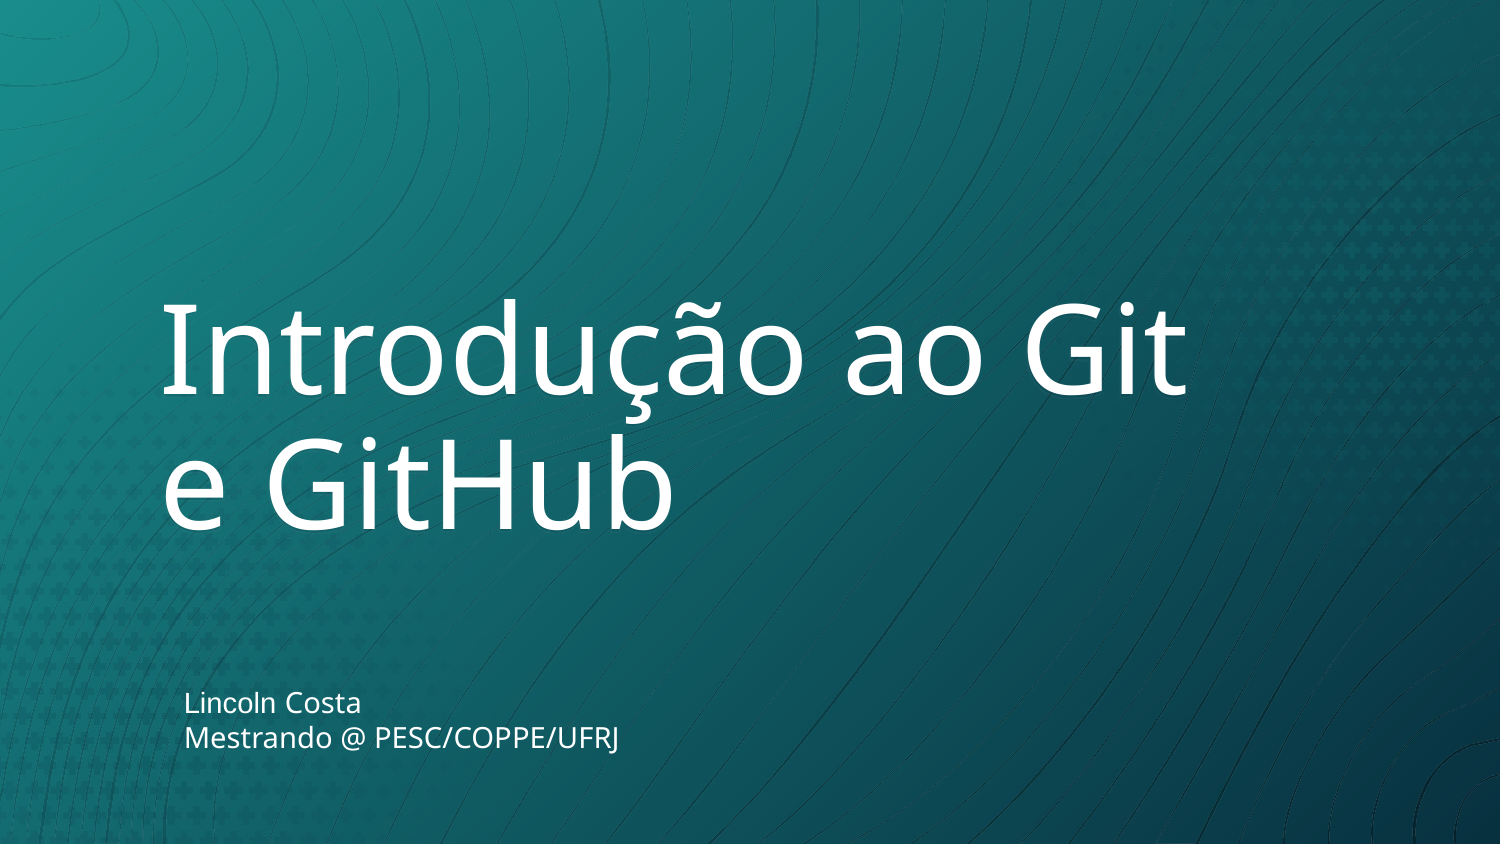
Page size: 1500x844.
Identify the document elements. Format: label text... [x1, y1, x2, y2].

text_box Lincoln Costa Mestrando @ PESC/COPPE/UFRJ [169, 676, 636, 762]
title Introdução ao Git e GitHub [159, 326, 1340, 517]
